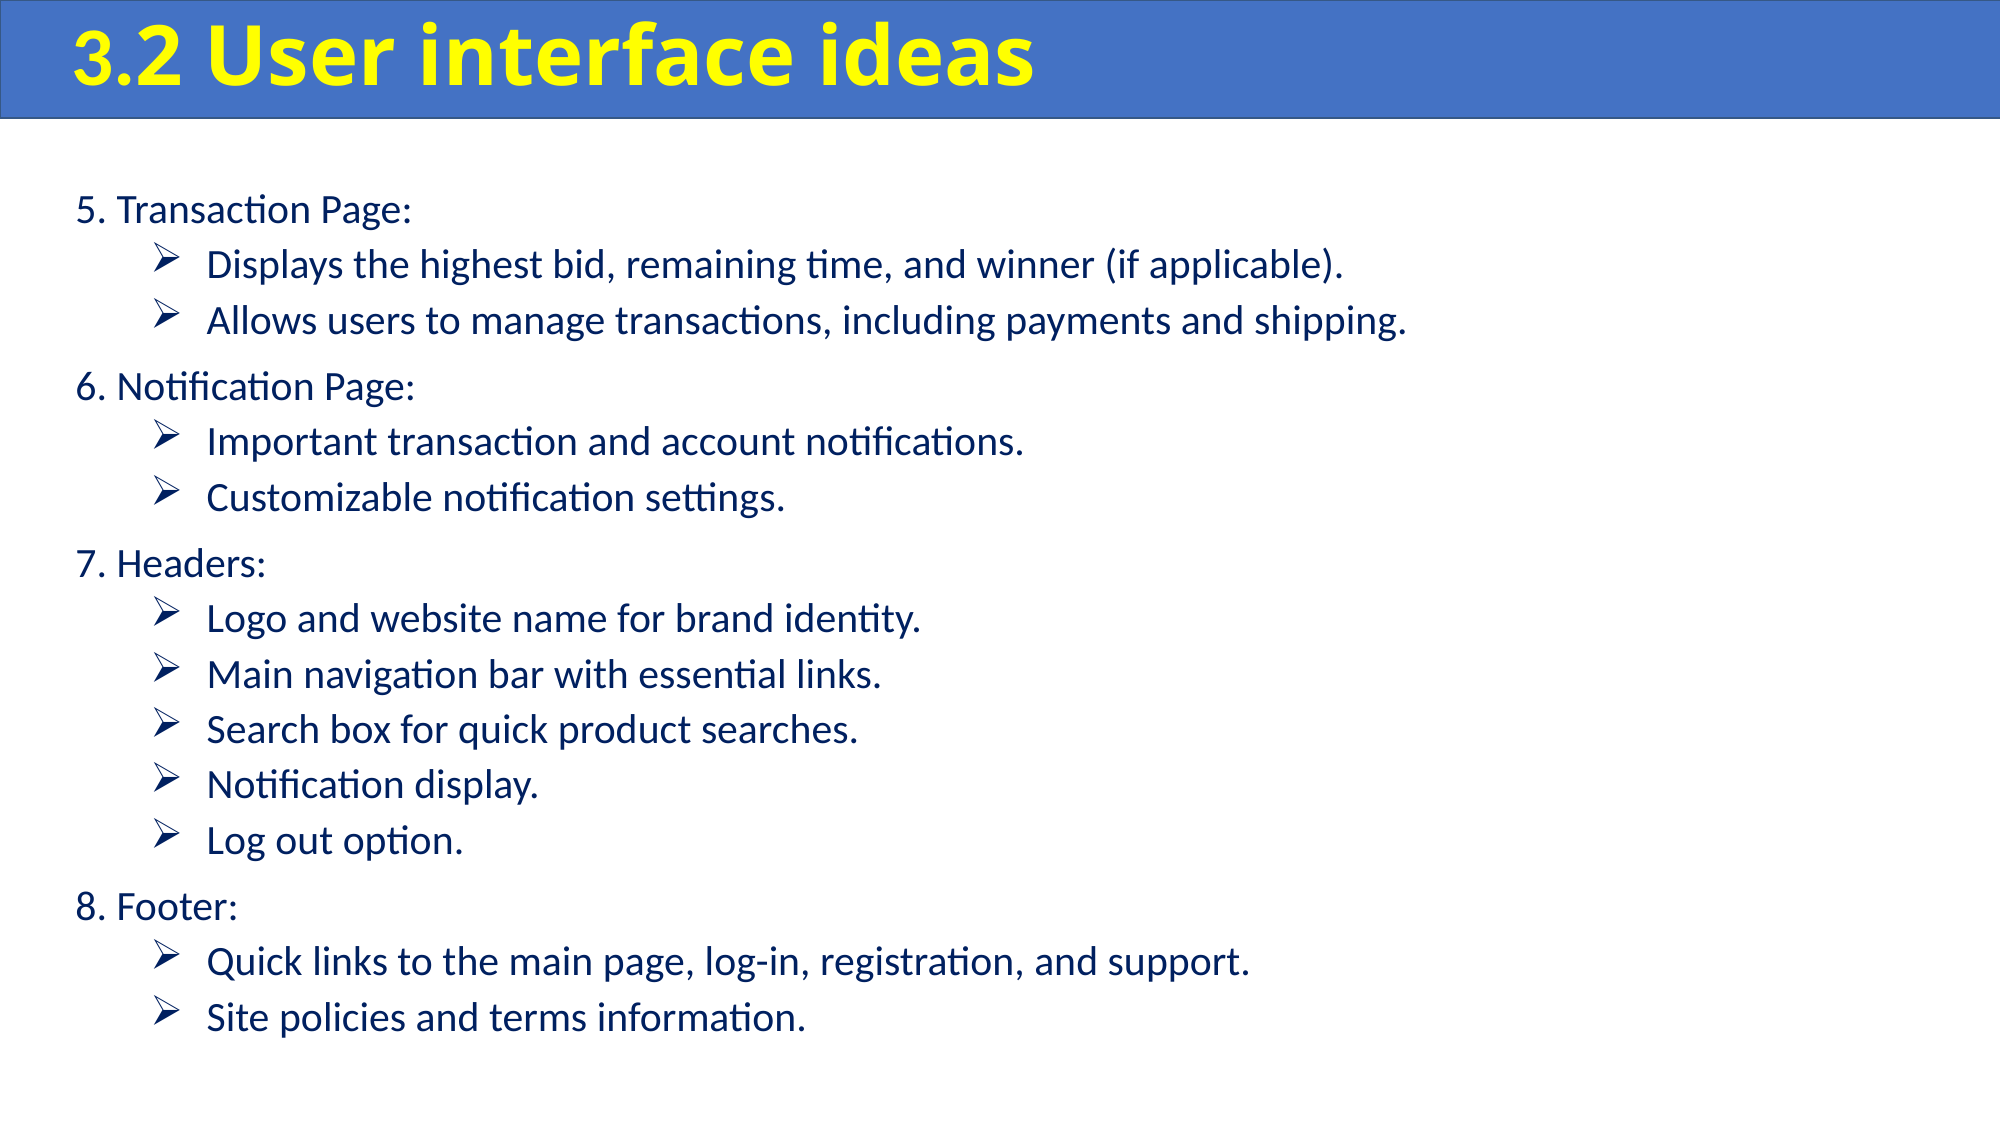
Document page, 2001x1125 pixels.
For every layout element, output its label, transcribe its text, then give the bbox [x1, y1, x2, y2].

text_box [0, 0, 2000, 119]
subtitle 5. Transaction Page: Displays the highest bid, remaining time, and winner (if applicable). Allows users to manage transactions, including payments and shipping. 6. Notification Page: Important transaction and account notifications. Customizable notification settings. 7. Headers: Logo and website name for brand identity. Main navigation bar with essential links. Search box for quick product searches. Notification display. Log out option. 8. Footer: Quick links to the main page, log-in, registration, and support. Site policies and terms information. [60, 179, 2000, 1125]
text_box 3.2 User interface ideas [0, 0, 1940, 118]
